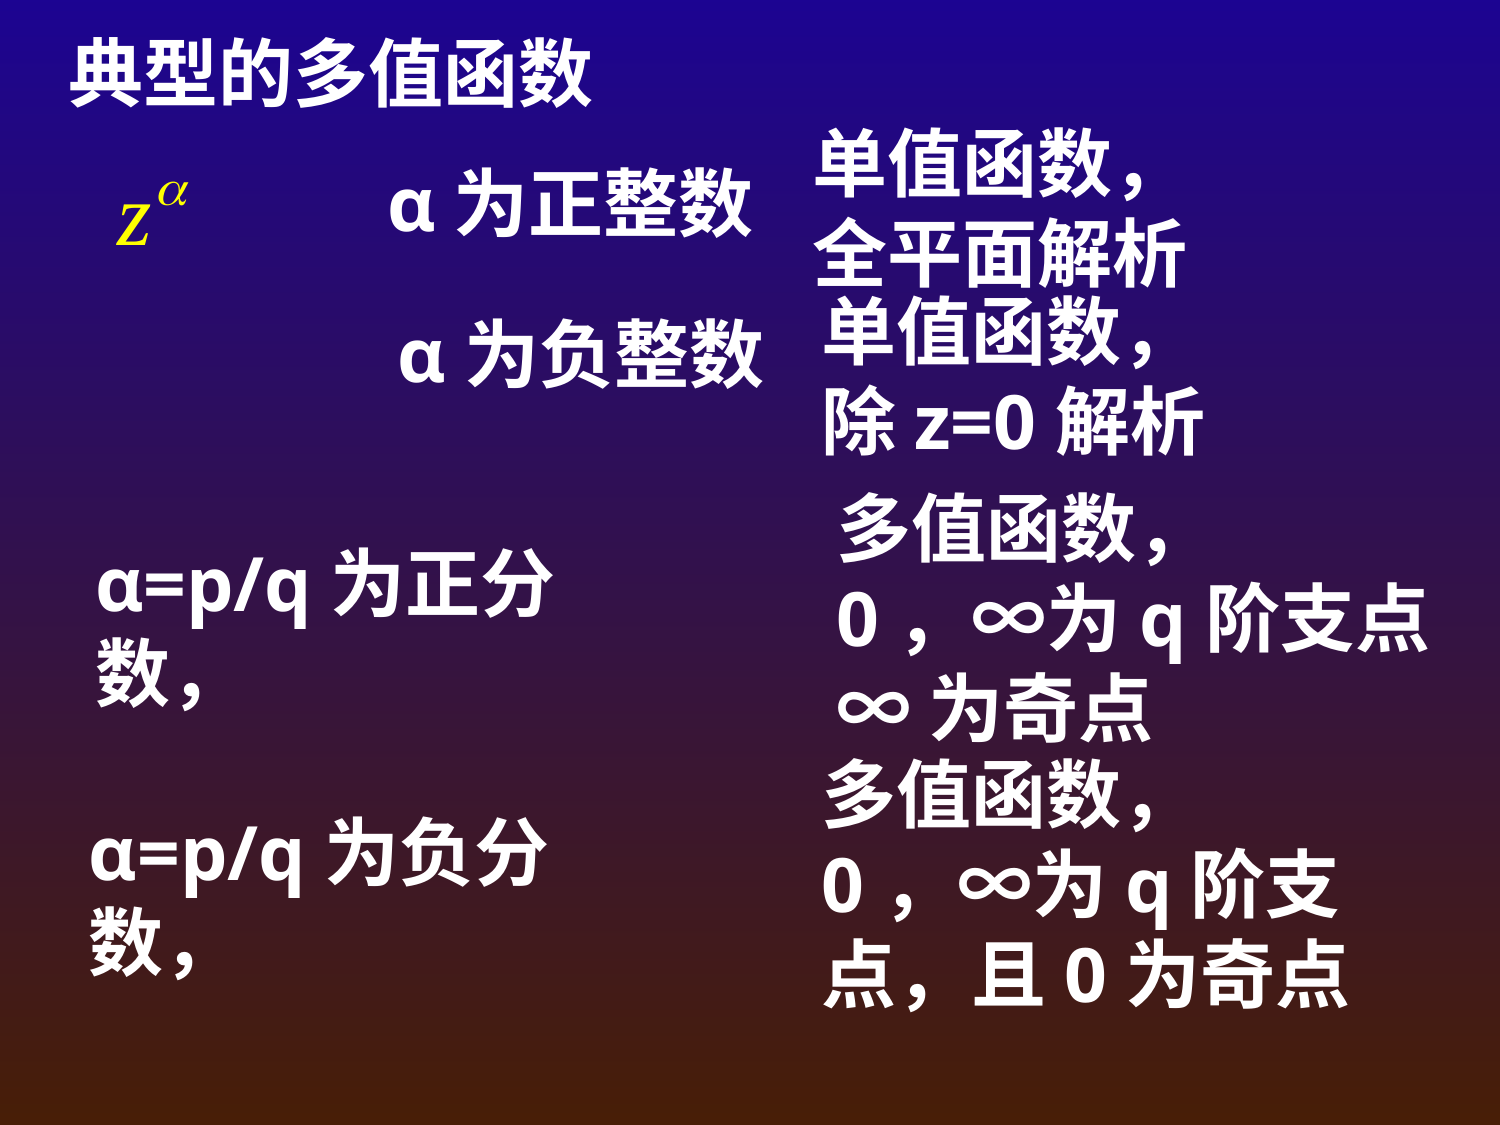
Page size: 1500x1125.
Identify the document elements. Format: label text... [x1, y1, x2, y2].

text_box α=p/q为正分数， [79, 528, 706, 724]
text_box α=p/q为负分数， [73, 797, 712, 993]
text_box 单值函数，全平面解析 [797, 108, 1258, 299]
text_box 典型的多值函数 [53, 19, 733, 125]
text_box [100, 148, 211, 260]
text_box 多值函数， 0，∞为q阶支点，且0为奇点 [806, 739, 1458, 1025]
text_box α为负整数 [382, 299, 806, 405]
text_box 多值函数， 0，∞为q阶支点 ∞为奇点 [820, 473, 1472, 759]
text_box 单值函数，除z=0解析 [806, 276, 1268, 472]
text_box α为正整数 [371, 148, 797, 255]
